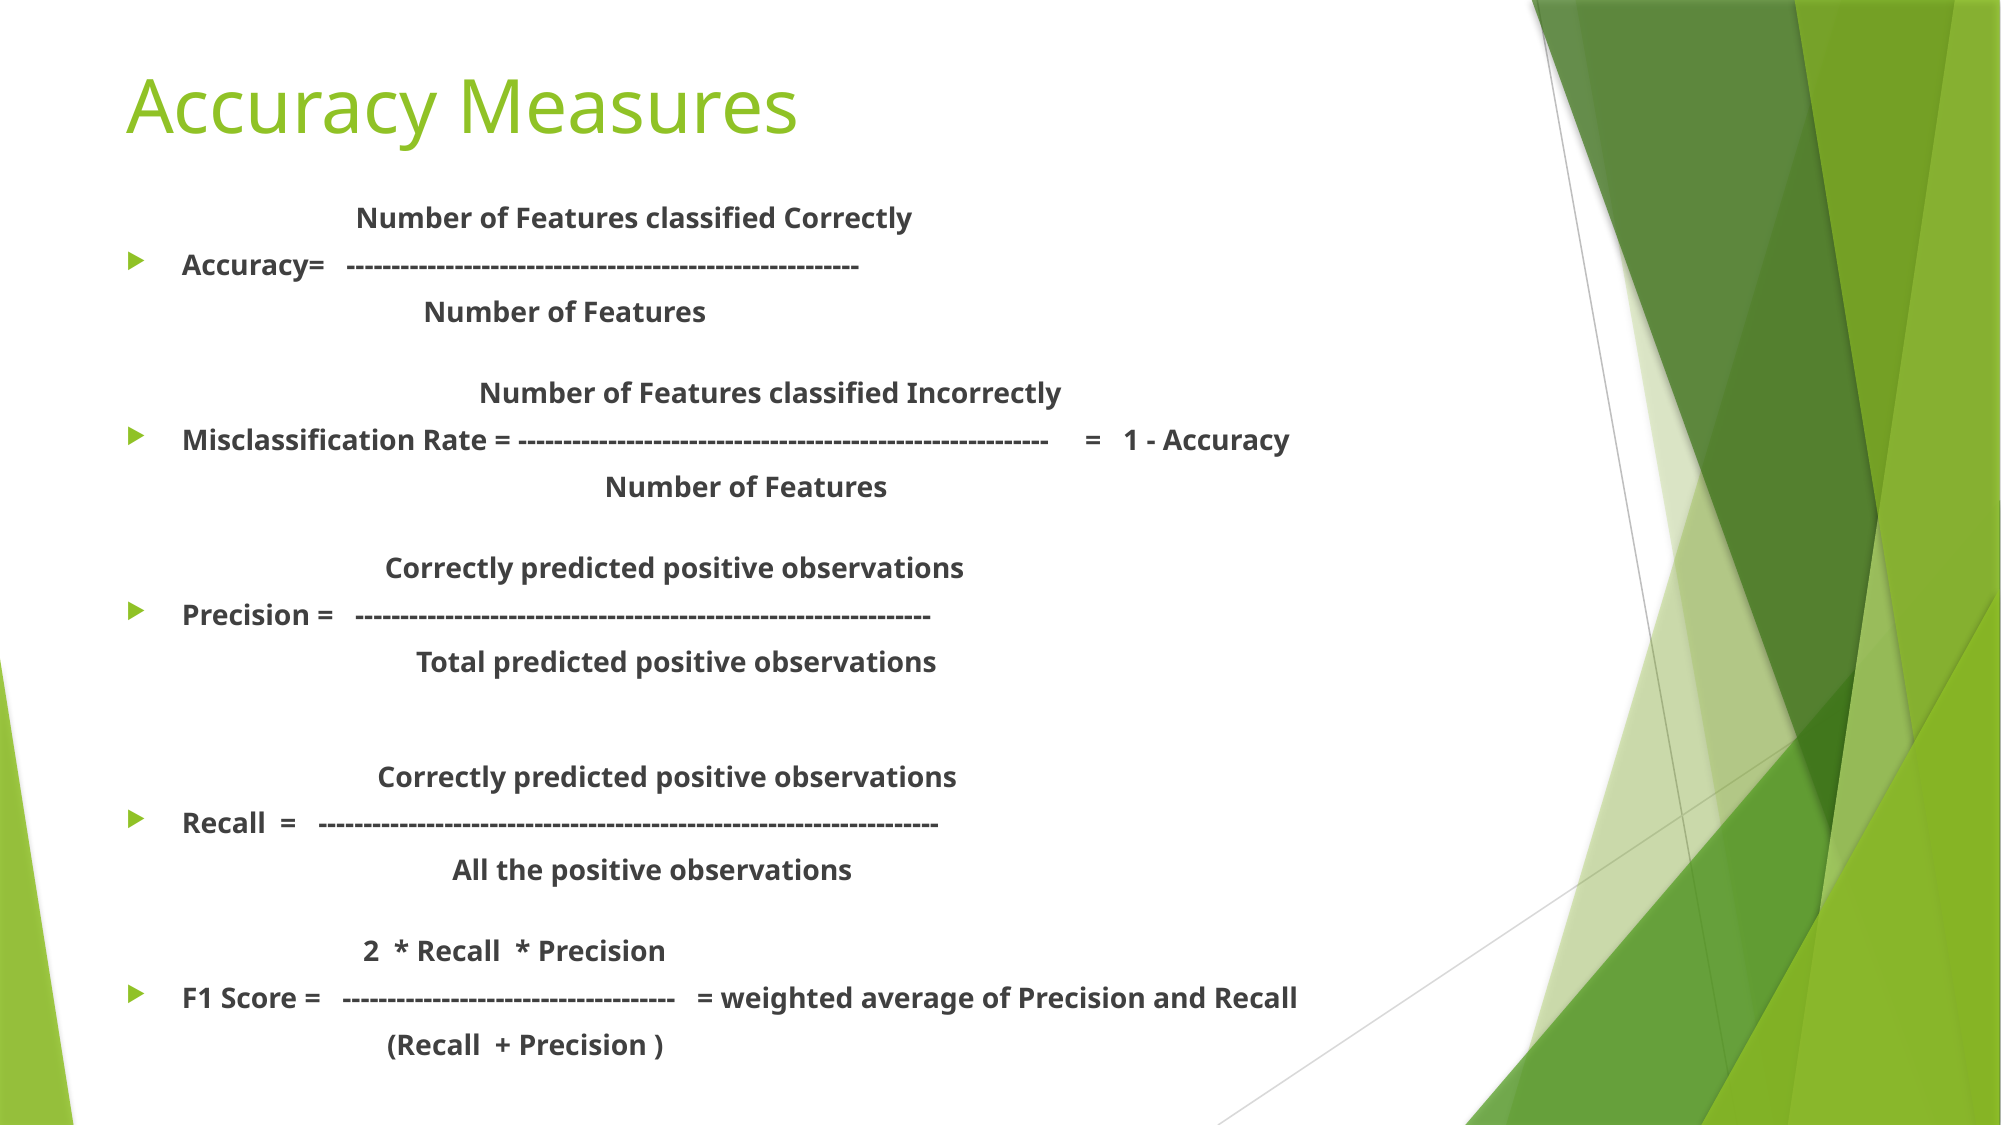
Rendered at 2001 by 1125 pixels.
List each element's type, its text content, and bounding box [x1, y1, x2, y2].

list Number of Features classified Correctly Accuracy= --------------------------------------------------------- Number of Features Number of Features classified Incorrectly Misclassification Rate = ----------------------------------------------------------- = 1 - Accuracy Number of Features Correctly predicted positive observations Precision = ---------------------------------------------------------------- Total predicted positive observations Correctly predicted positive observations Recall = --------------------------------------------------------------------- All the positive observations 2 * Recall * Precision F1 Score = ------------------------------------- = weighted average of Precision and Recall (Recall + Precision ) [111, 193, 1522, 1078]
title Accuracy Measures [111, 51, 1522, 182]
